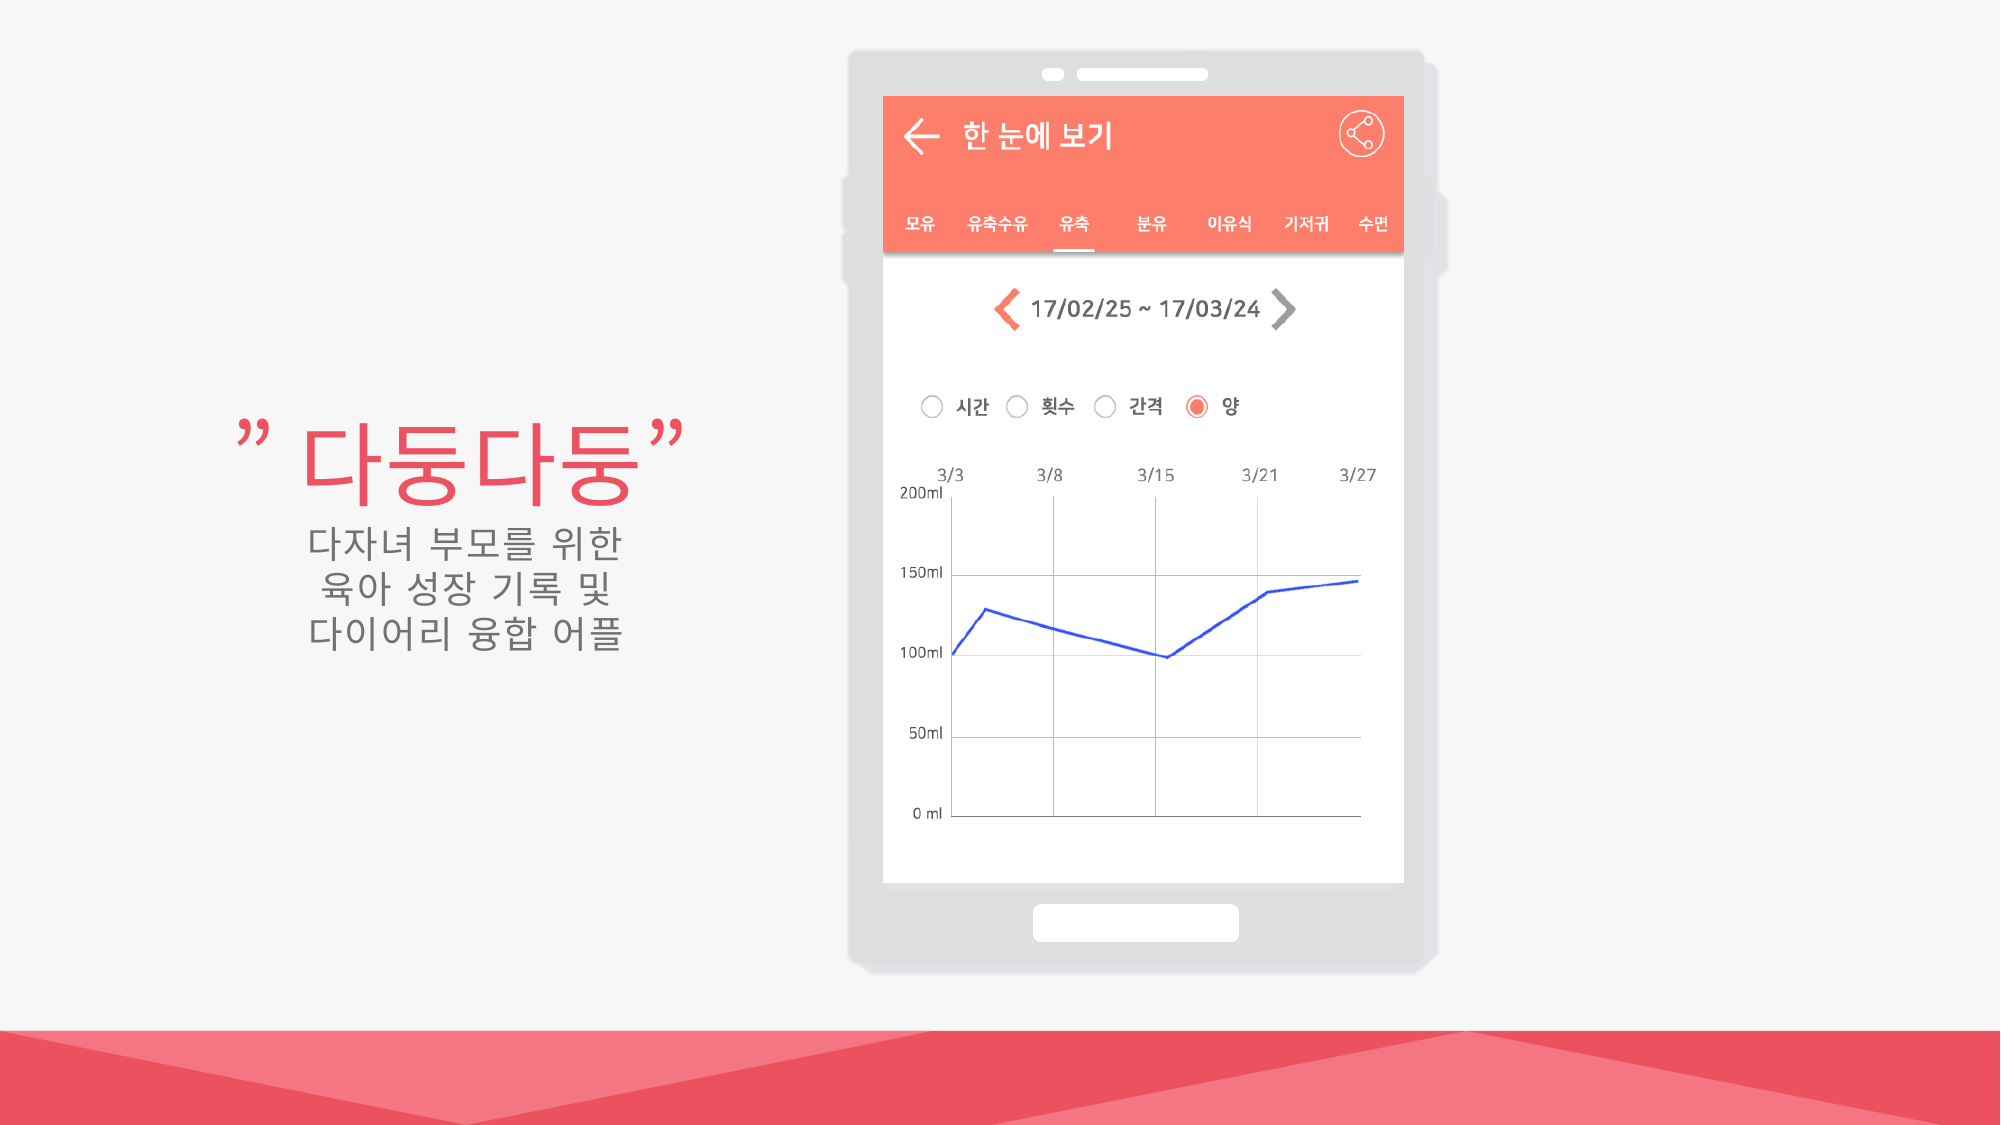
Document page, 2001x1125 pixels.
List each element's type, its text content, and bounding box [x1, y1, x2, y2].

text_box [814, 40, 1454, 987]
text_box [0, 1030, 2000, 1125]
text_box ”다둥다둥” [144, 345, 704, 526]
text_box 다자녀 부모를 위한 육아 성장 기록 및 다이어리 융합 어플 [282, 513, 663, 664]
